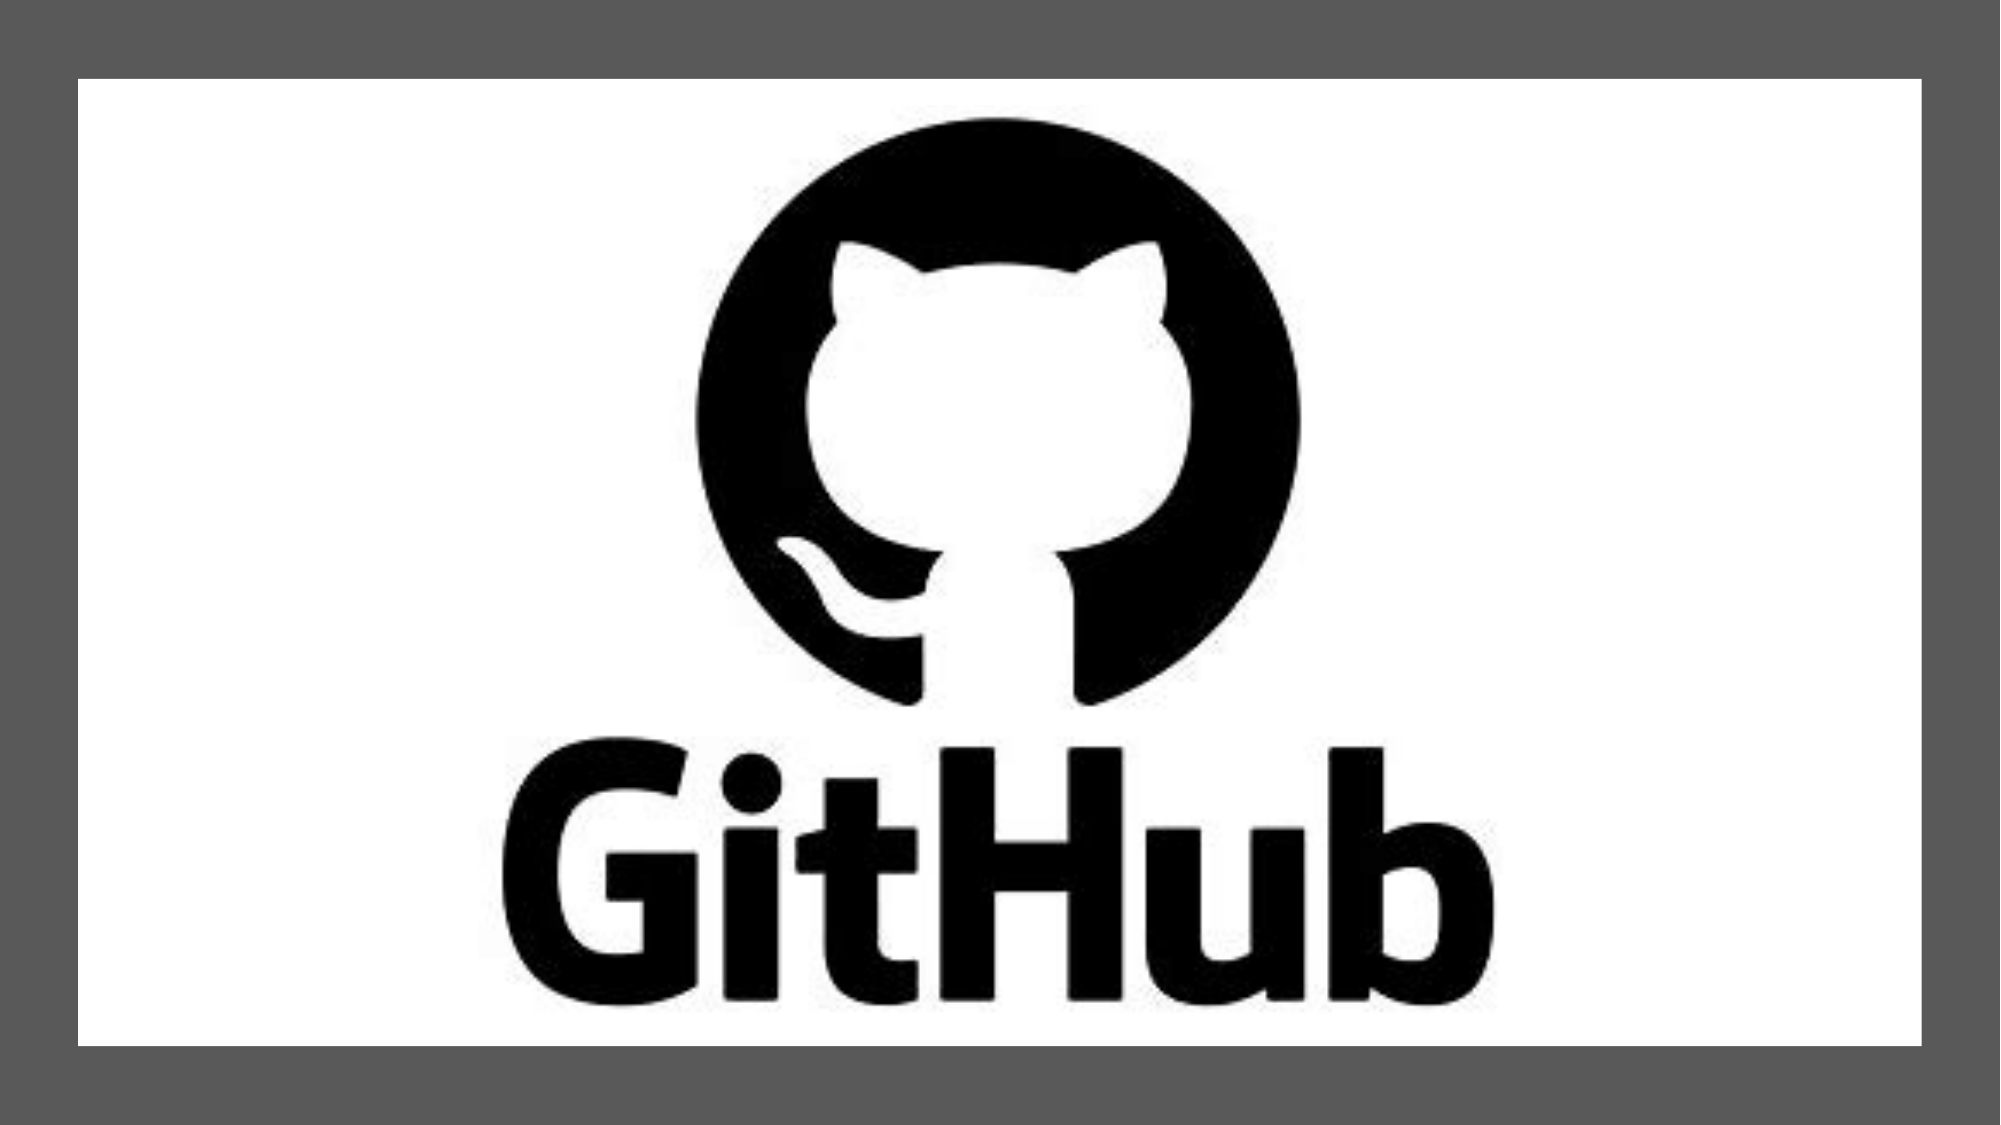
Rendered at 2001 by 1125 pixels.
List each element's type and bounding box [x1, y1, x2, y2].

text_box [0, 0, 2000, 1125]
picture [298, 104, 1702, 1020]
text_box [77, 77, 1923, 1048]
